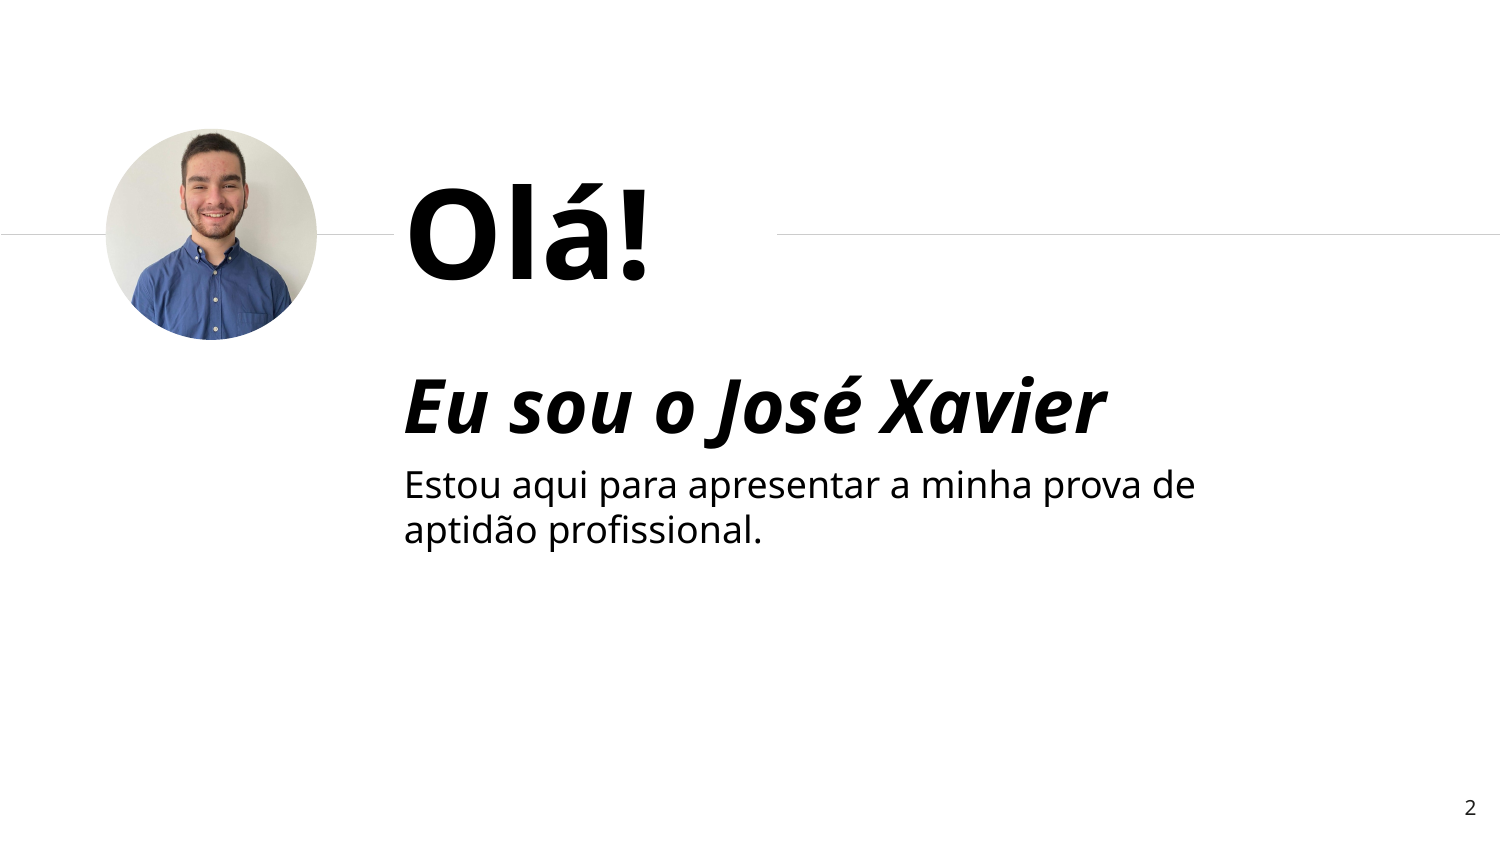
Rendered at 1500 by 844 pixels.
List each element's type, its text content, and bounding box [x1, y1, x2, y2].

slide_number 2 [1401, 779, 1492, 844]
picture [105, 128, 318, 341]
subtitle Eu sou o José Xavier Estou aqui para apresentar a minha prova de aptidão profissional. [389, 343, 1213, 473]
title Olá! [389, 133, 1195, 325]
